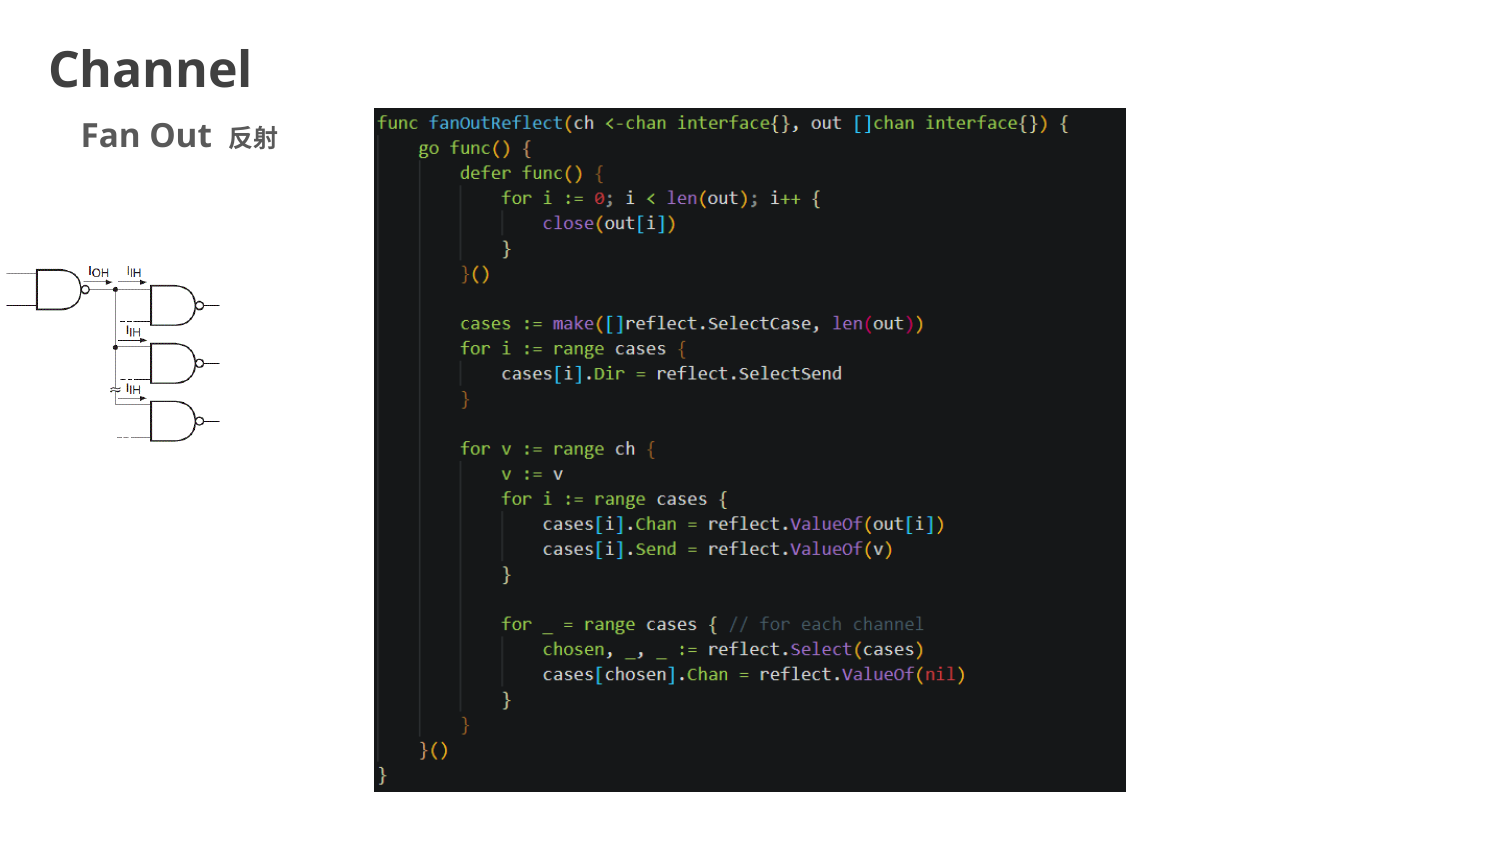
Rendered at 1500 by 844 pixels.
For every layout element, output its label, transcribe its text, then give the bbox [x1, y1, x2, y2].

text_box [373, 108, 1126, 792]
text_box Fan Out 反射 [64, 106, 355, 163]
picture [0, 244, 235, 465]
text_box Channel [32, 29, 567, 106]
